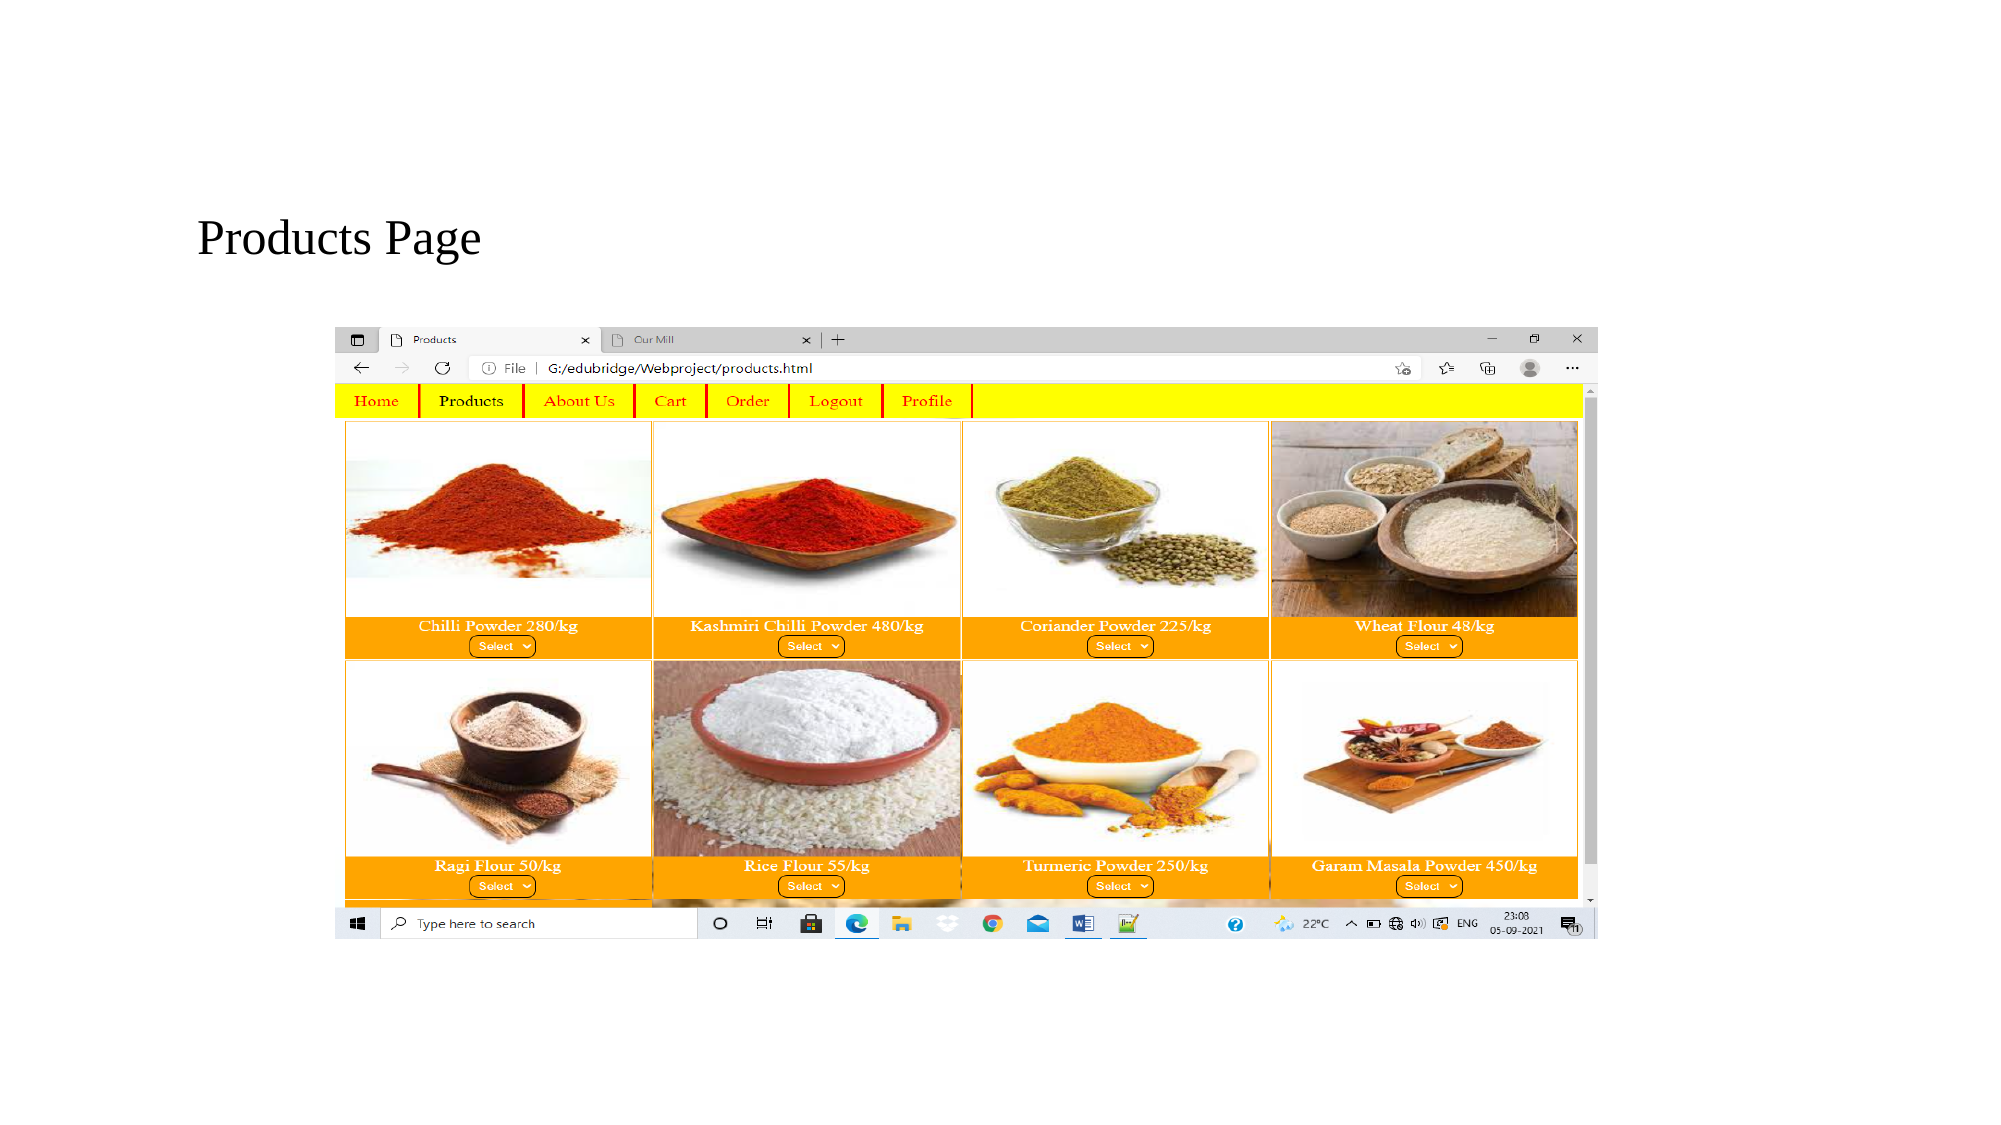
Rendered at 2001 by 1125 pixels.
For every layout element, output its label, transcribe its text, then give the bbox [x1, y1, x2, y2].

picture [334, 327, 1598, 939]
subtitle Products Page [182, 203, 1750, 986]
